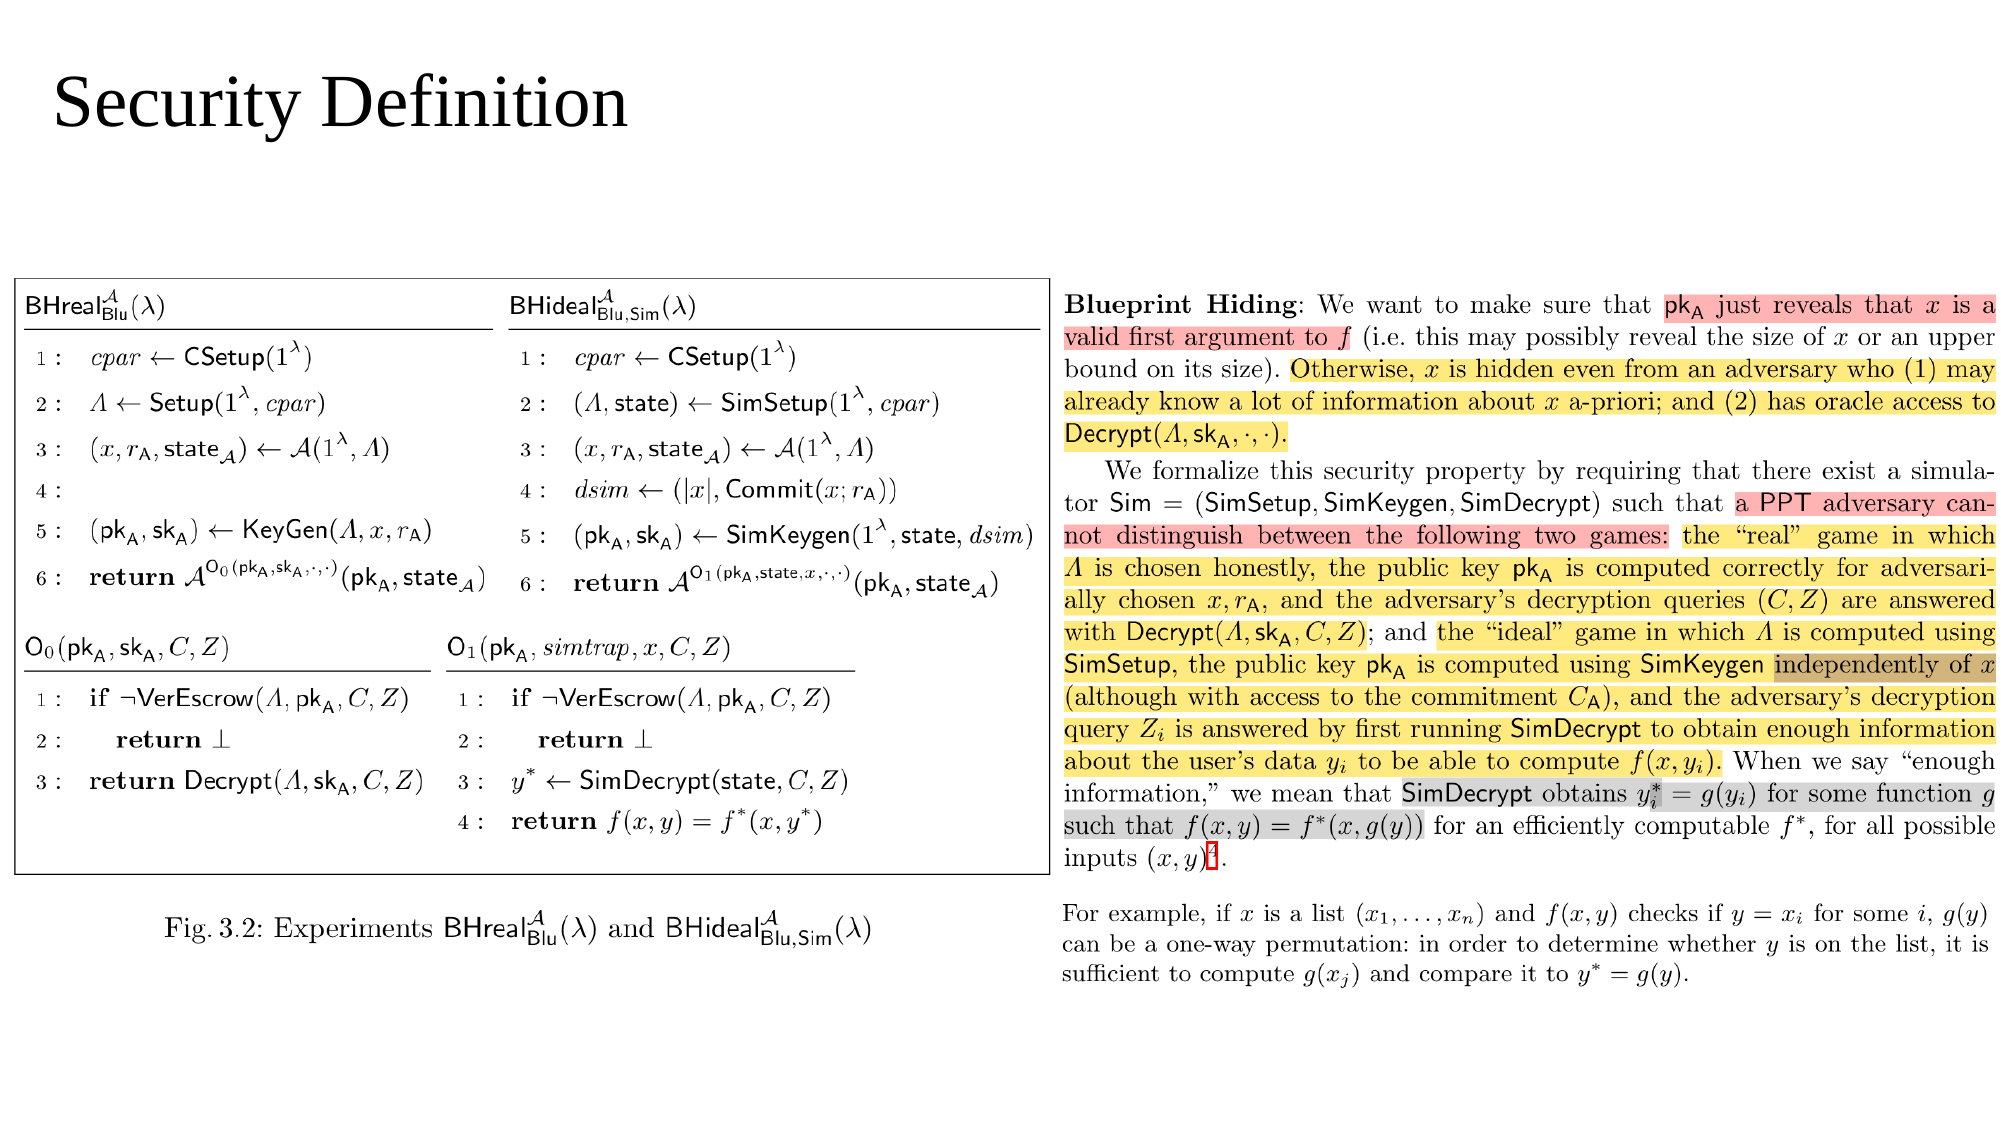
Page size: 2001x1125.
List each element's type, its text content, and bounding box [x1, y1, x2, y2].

text_box Security Definition [0, 46, 740, 158]
picture [0, 267, 2000, 991]
